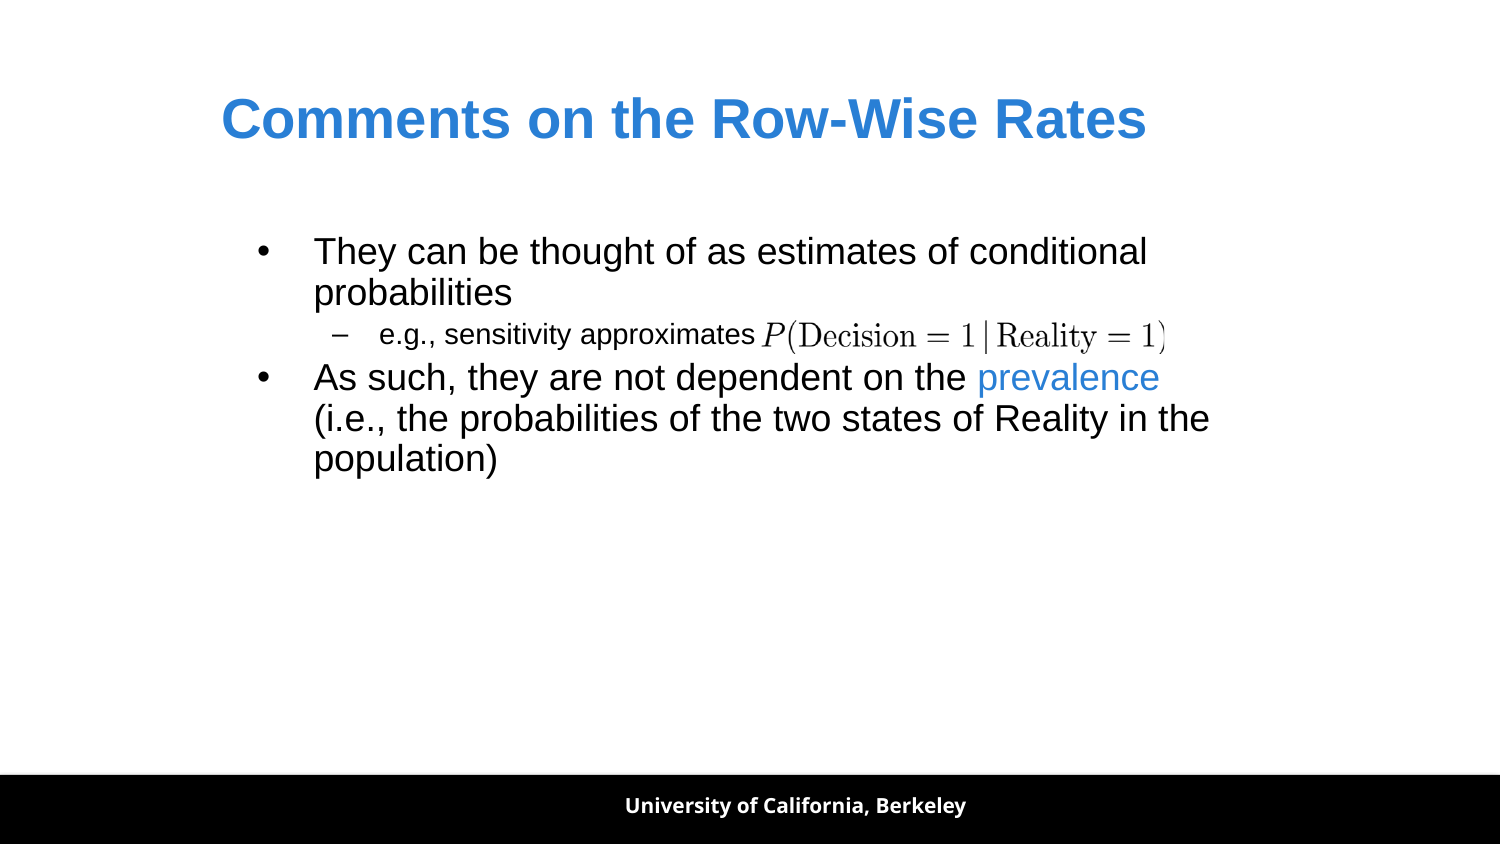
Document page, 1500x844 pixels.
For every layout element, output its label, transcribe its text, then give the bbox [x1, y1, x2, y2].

list They can be thought of as estimates of conditional probabilities e.g., sensitivity approximates As such, they are not dependent on the prevalence (i.e., the probabilities of the two states of Reality in the population) [242, 225, 1255, 749]
footer University of California, Berkeley [320, 785, 1271, 838]
title Comments on the Row-Wise Rates [205, 45, 1335, 186]
picture [760, 320, 1165, 354]
